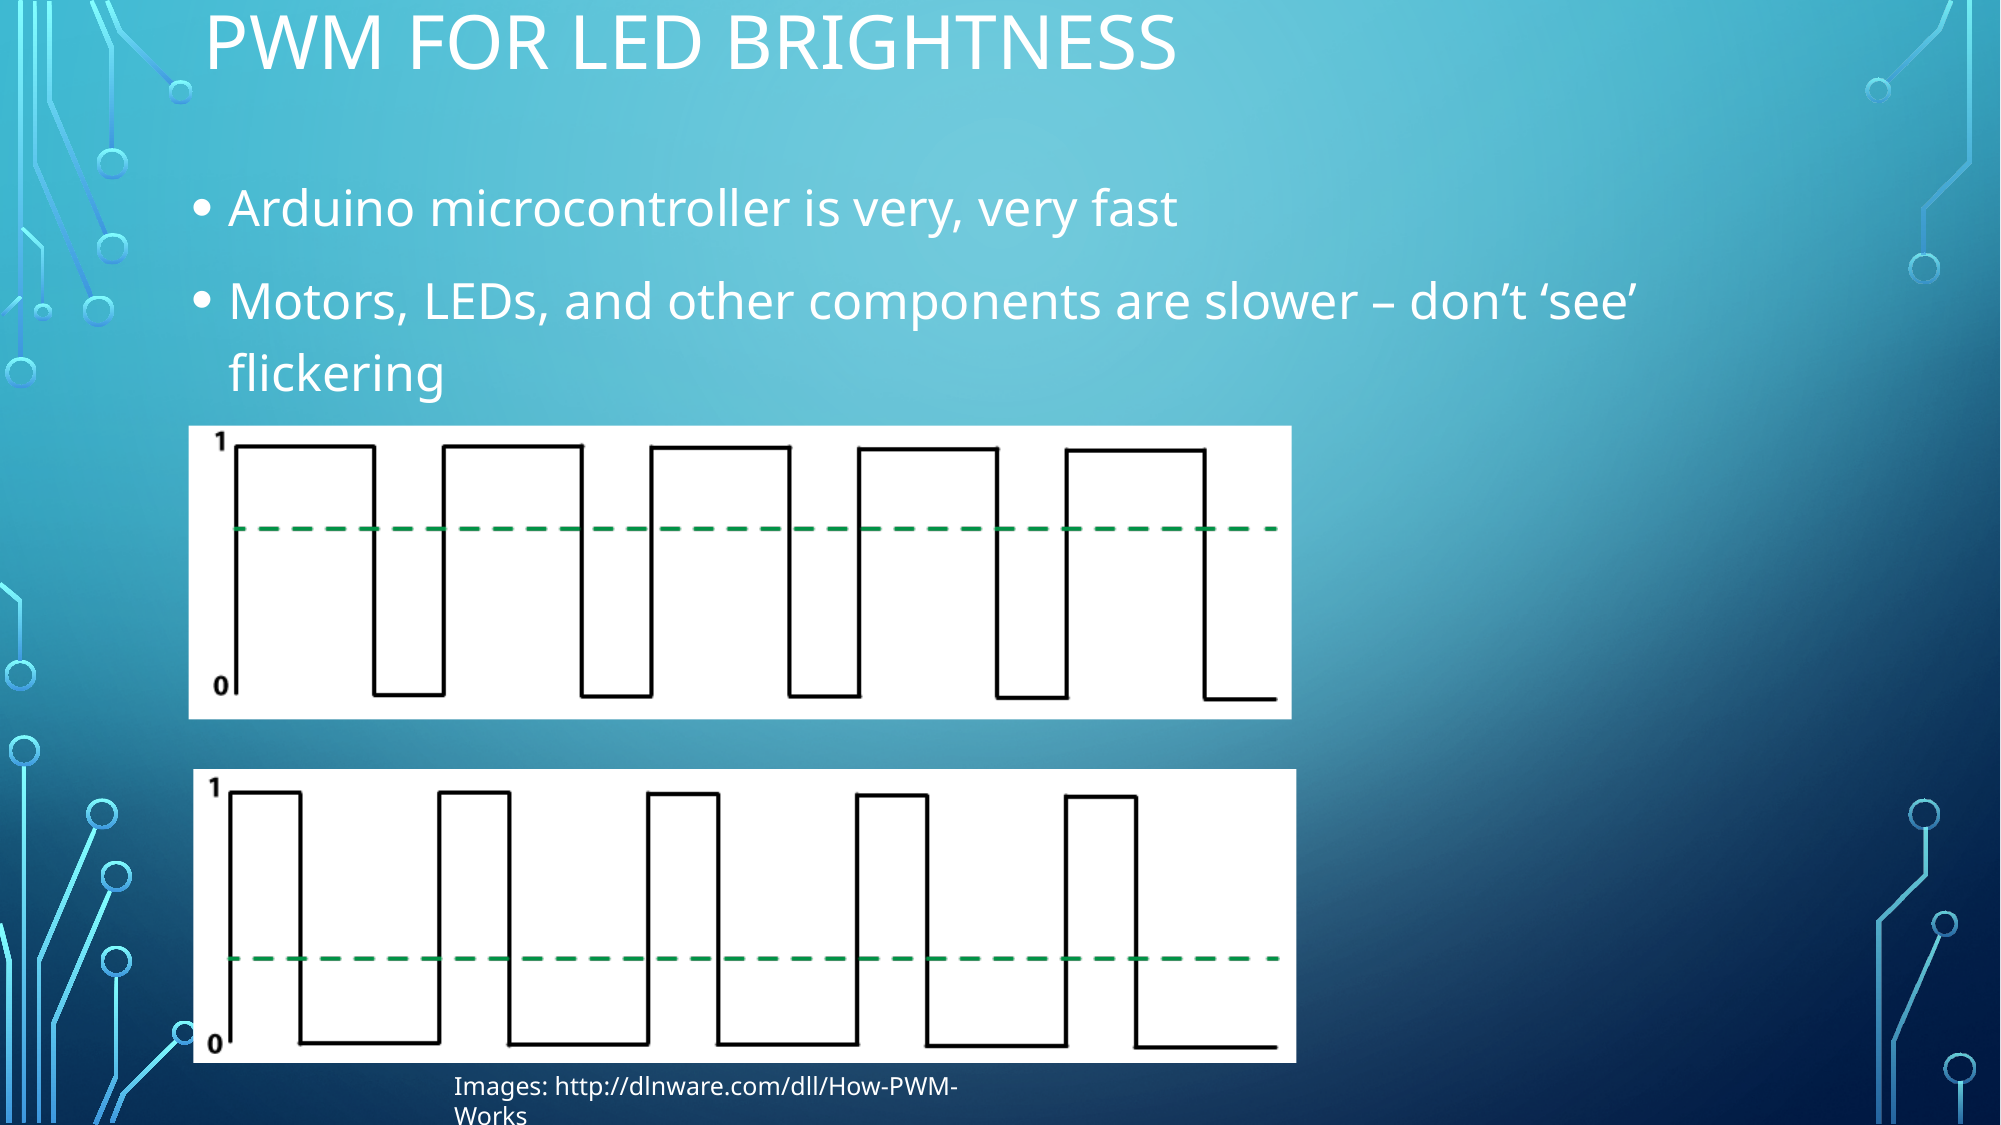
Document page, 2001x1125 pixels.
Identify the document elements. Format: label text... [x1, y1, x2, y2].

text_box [193, 768, 1297, 1064]
text_box Images: http://dlnware.com/dll/How-PWM-Works [439, 1064, 978, 1125]
text_box PWM for LED Brightness [188, 0, 1204, 112]
list Arduino microcontroller is very, very fast Motors, LEDs, and other components are slower – don’t ‘see’ flickering Instead, they ‘see’ the average [176, 156, 1802, 451]
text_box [188, 425, 1292, 720]
